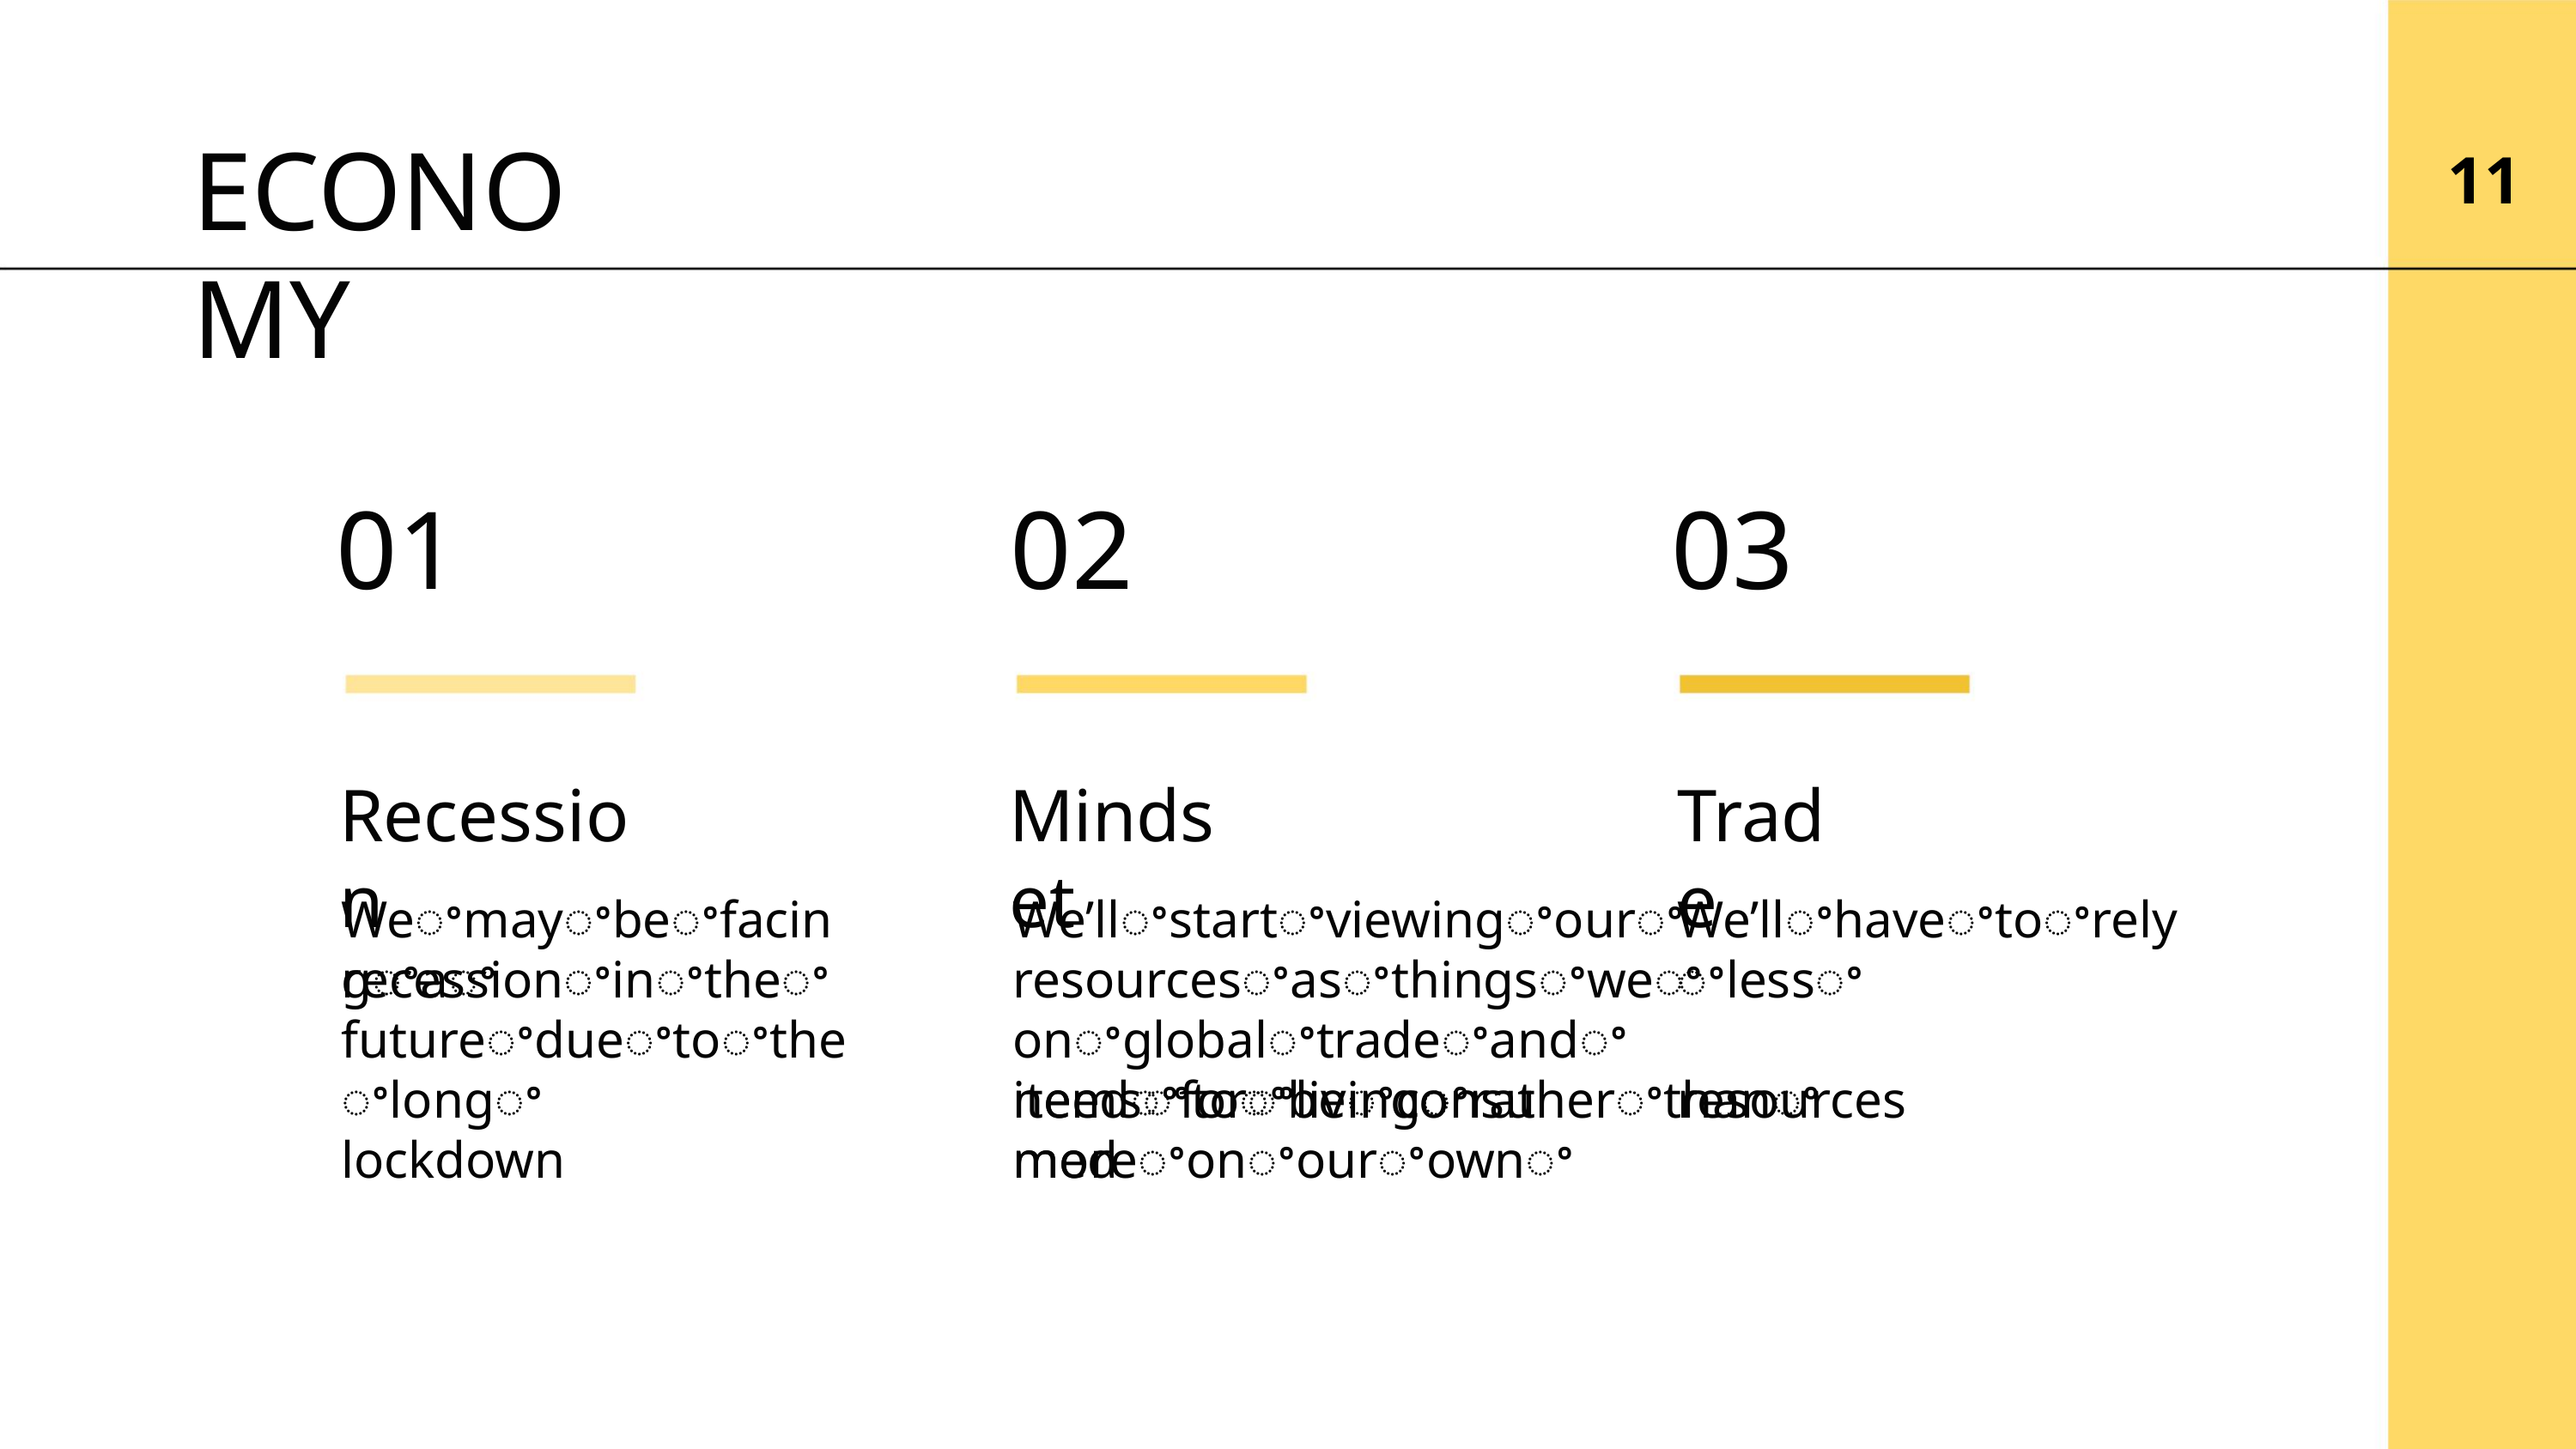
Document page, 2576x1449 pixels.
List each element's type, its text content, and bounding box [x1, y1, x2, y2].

text_box 01 [336, 482, 469, 611]
text_box 11 [2447, 145, 2542, 217]
text_box resources [1677, 1067, 1935, 1129]
text_box [0, 0, 2576, 1449]
text_box itemsꢀtoꢀbeꢀconsumed [1012, 1067, 1560, 1189]
text_box We’llꢀhaveꢀtoꢀrelyꢀlessꢀ [1677, 887, 2223, 1009]
text_box recessionꢀinꢀtheꢀ futureꢀdueꢀtoꢀtheꢀlongꢀ lockdown [341, 947, 892, 1188]
text_box Weꢀmayꢀbeꢀfacingꢀaꢀ [341, 887, 844, 947]
text_box Recession [339, 770, 642, 942]
text_box Trade [1677, 770, 1849, 887]
text_box We’llꢀstartꢀviewingꢀourꢀ resourcesꢀasꢀthingsꢀweꢀ onꢀglobalꢀtradeꢀandꢀ needꢀforꢀlivingꢀratherꢀthanꢀ moreꢀonꢀourꢀownꢀ [1012, 887, 2172, 1188]
text_box Mindset [1009, 770, 1249, 942]
text_box 03 [1671, 482, 1804, 611]
text_box ECONOMY [192, 124, 620, 380]
text_box 02 [1010, 482, 1140, 611]
